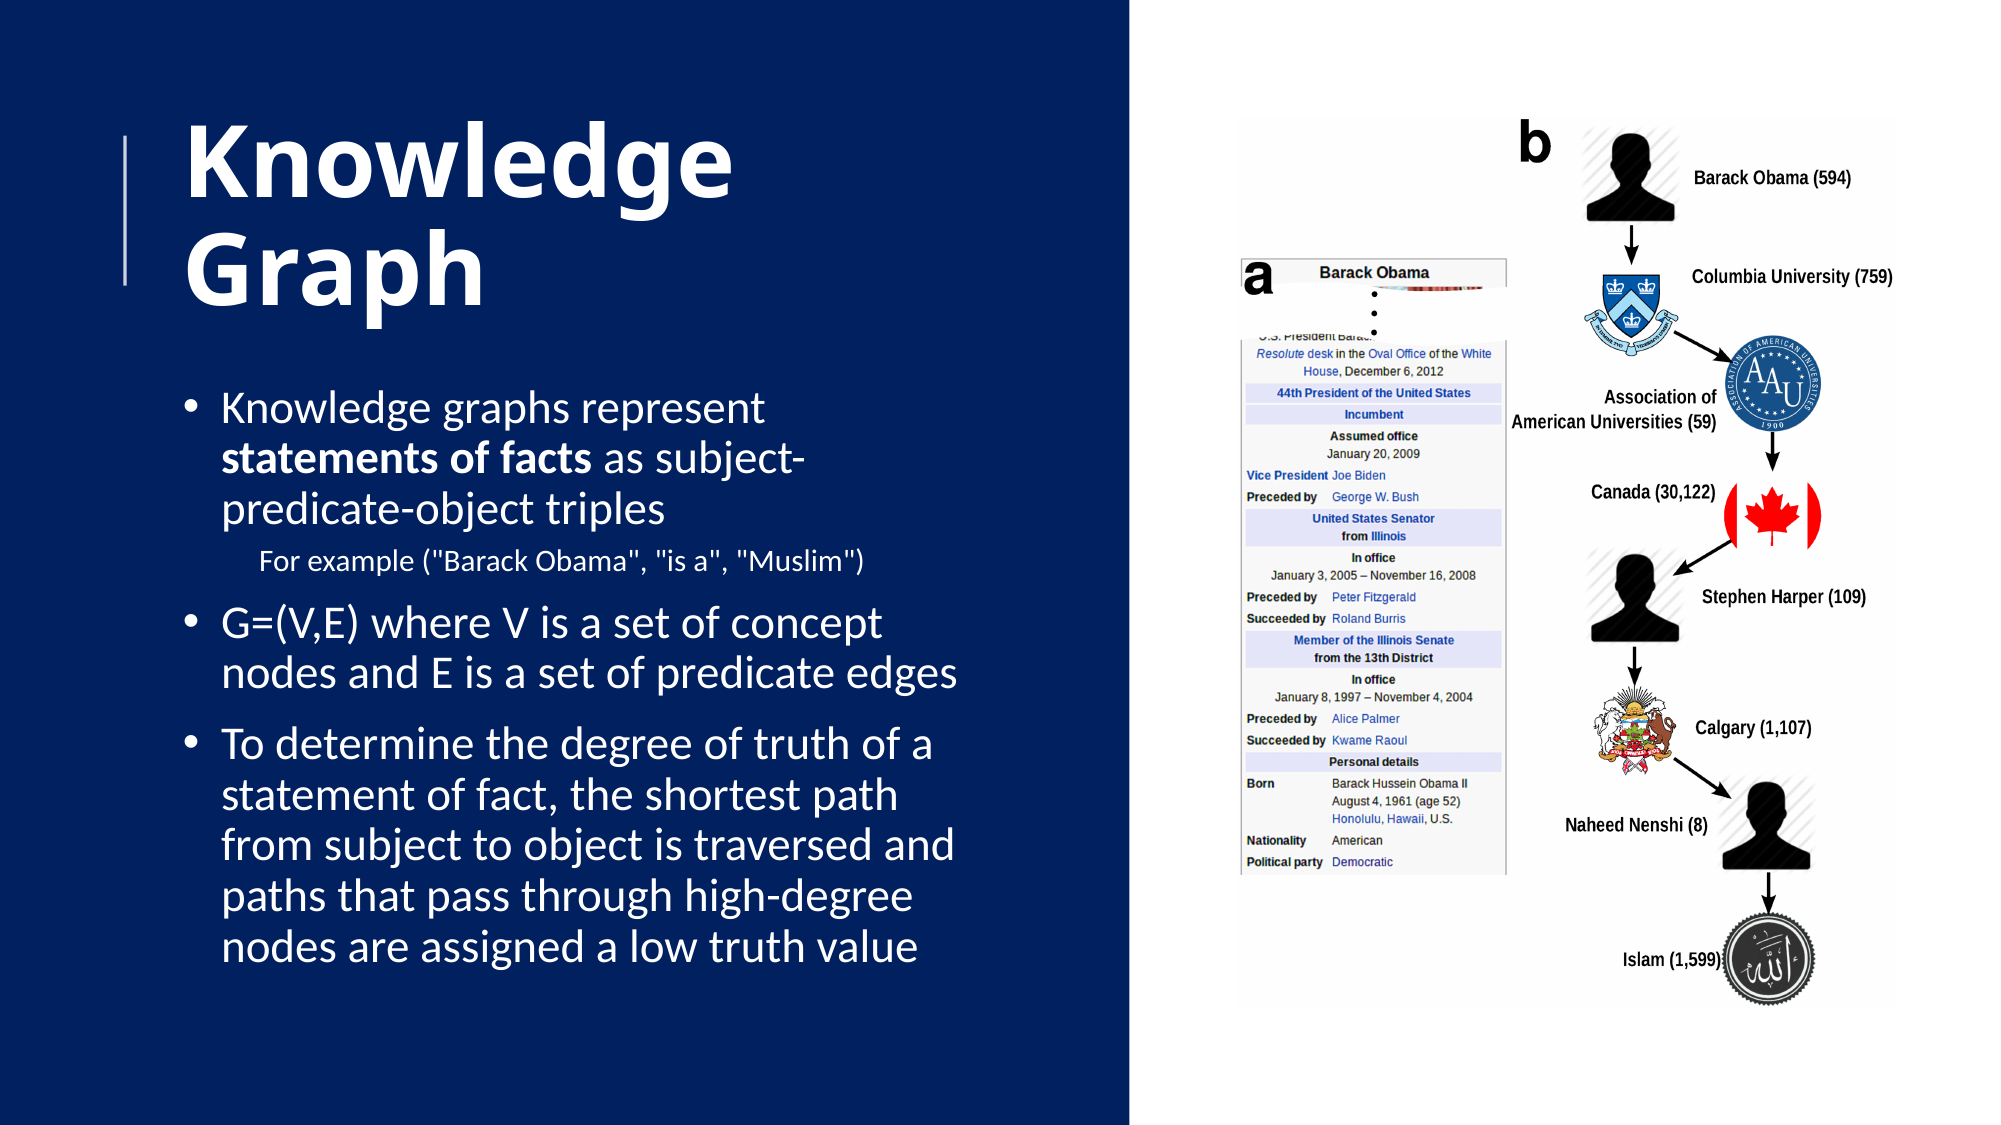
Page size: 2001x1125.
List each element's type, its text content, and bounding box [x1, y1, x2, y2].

list Knowledge graphs represent statements of facts as subject-predicate-object triples For example ("Barack Obama", "is a", "Muslim") G=(V,E) where V is a set of concept nodes and E is a set of predicate edges To determine the degree of truth of a statement of fact, the shortest path from subject to object is traversed and paths that pass through high-degree nodes are assigned a low truth value [168, 375, 1000, 983]
title Knowledge Graph [168, 96, 999, 342]
picture [1237, 116, 1895, 1009]
text_box [0, 0, 1130, 1125]
